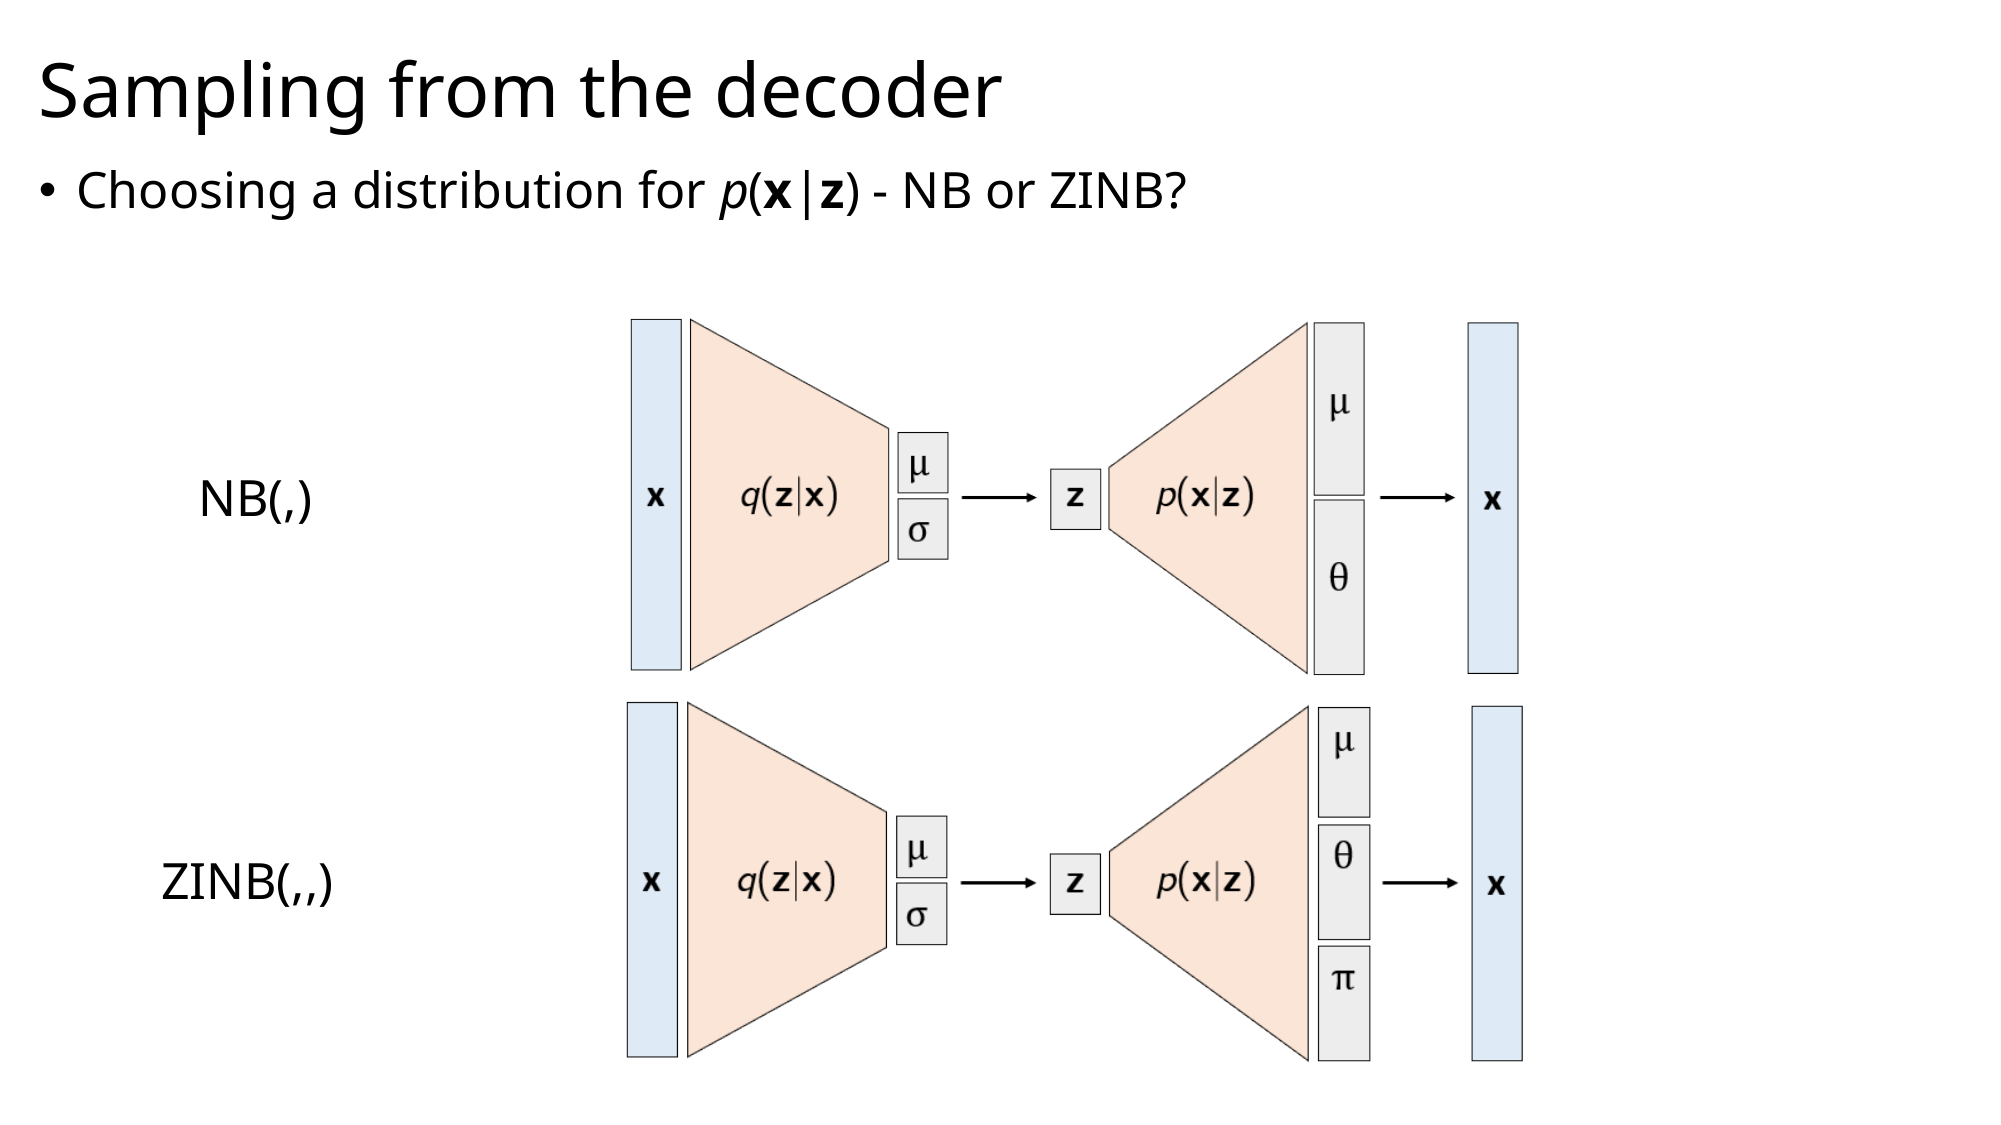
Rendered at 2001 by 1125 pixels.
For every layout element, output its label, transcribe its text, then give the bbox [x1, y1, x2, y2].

list Choosing a distribution for p(x|z) - NB or ZINB? [24, 158, 1977, 1014]
title Sampling from the decoder [24, 44, 1977, 142]
picture [598, 304, 1547, 1073]
